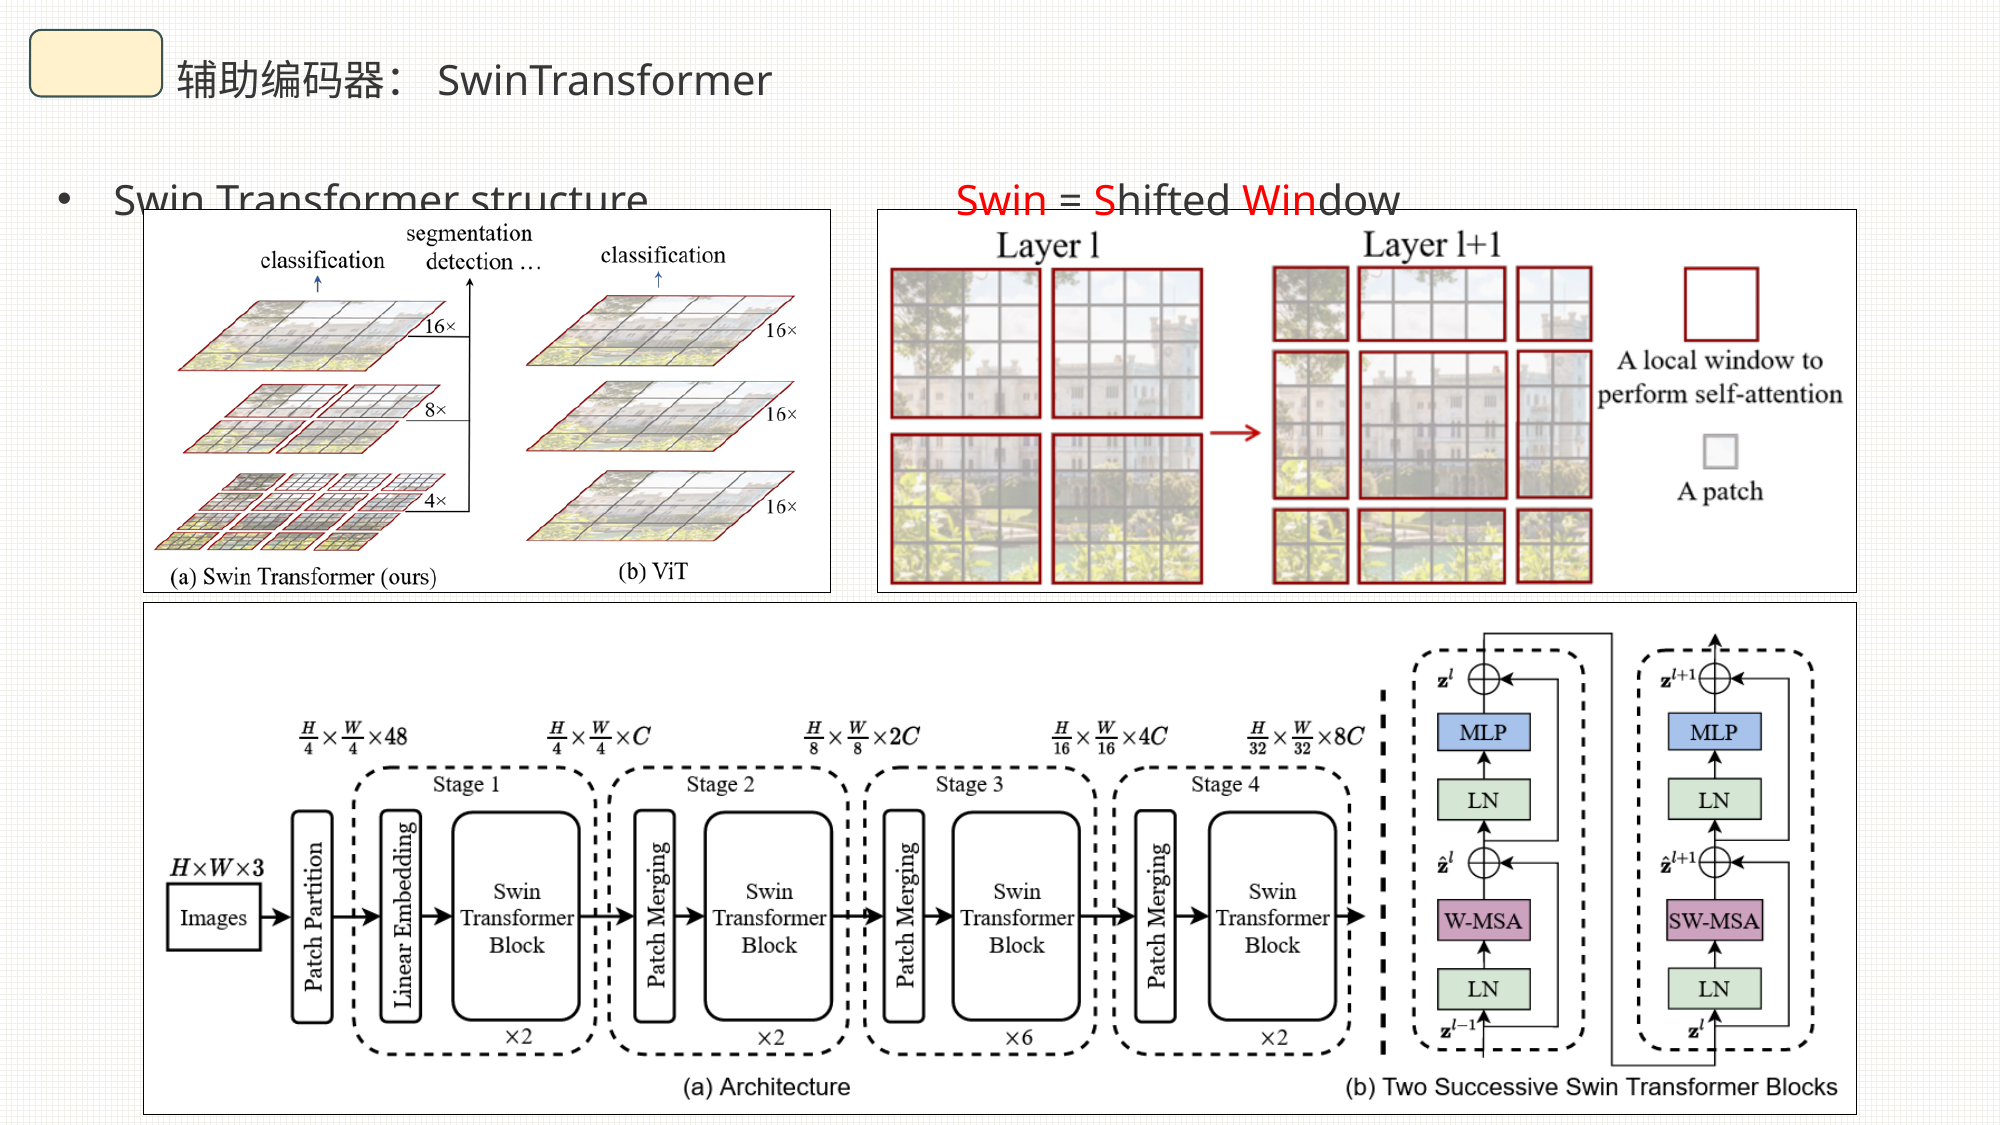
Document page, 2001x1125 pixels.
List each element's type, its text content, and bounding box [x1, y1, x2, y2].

picture [143, 209, 831, 593]
text_box [28, 28, 162, 98]
picture [877, 209, 1857, 593]
text_box 辅助编码器：SwinTransformer [162, 21, 831, 111]
text_box Swin = Shifted Window [940, 141, 1610, 209]
text_box Swin Transformer structure [42, 141, 711, 231]
picture [143, 602, 1857, 1115]
